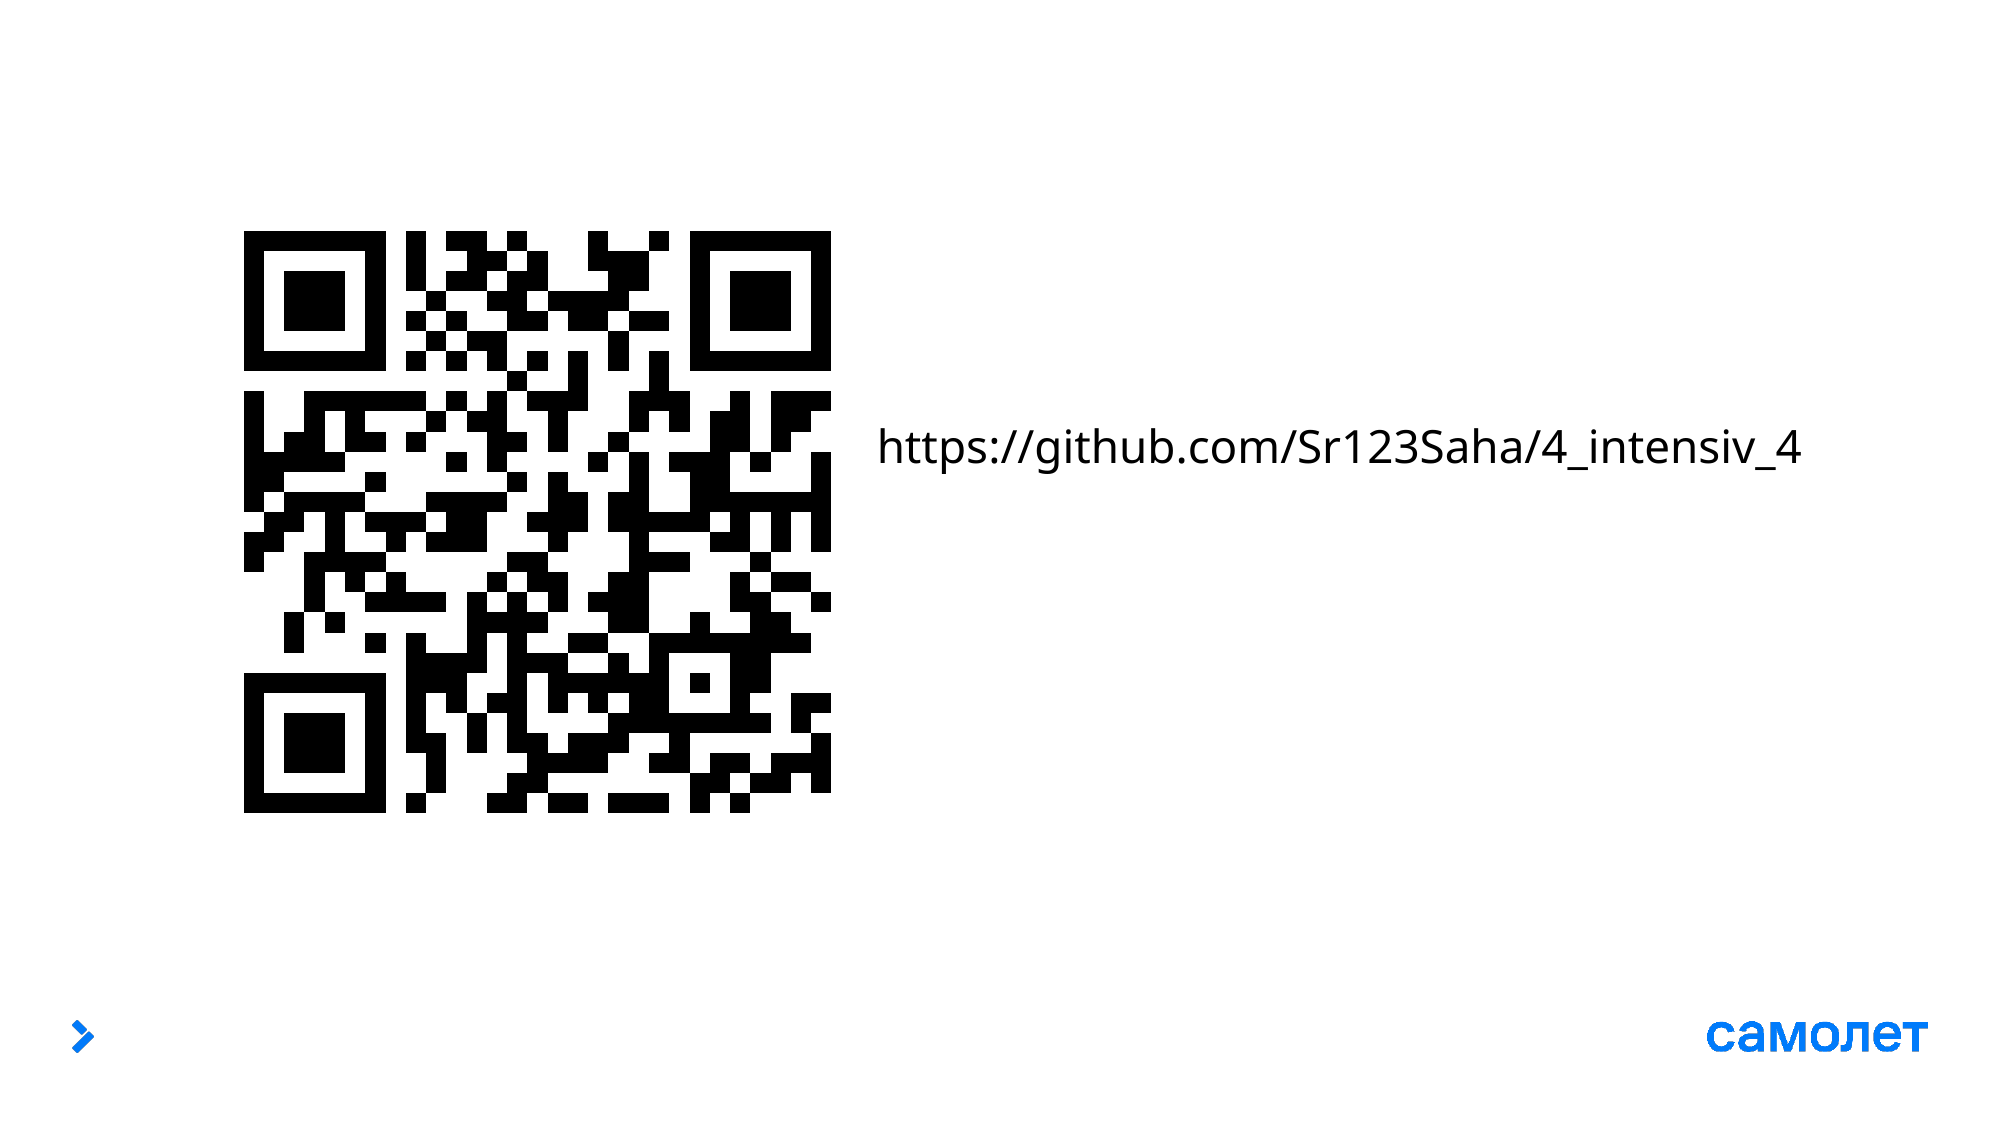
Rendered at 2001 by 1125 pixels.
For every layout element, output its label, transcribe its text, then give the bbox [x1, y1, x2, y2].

picture [233, 220, 842, 824]
picture [72, 1020, 94, 1053]
picture [1707, 1021, 1928, 1052]
text_box https://github.com/Sr123Saha/4_intensiv_4 [868, 404, 1856, 482]
